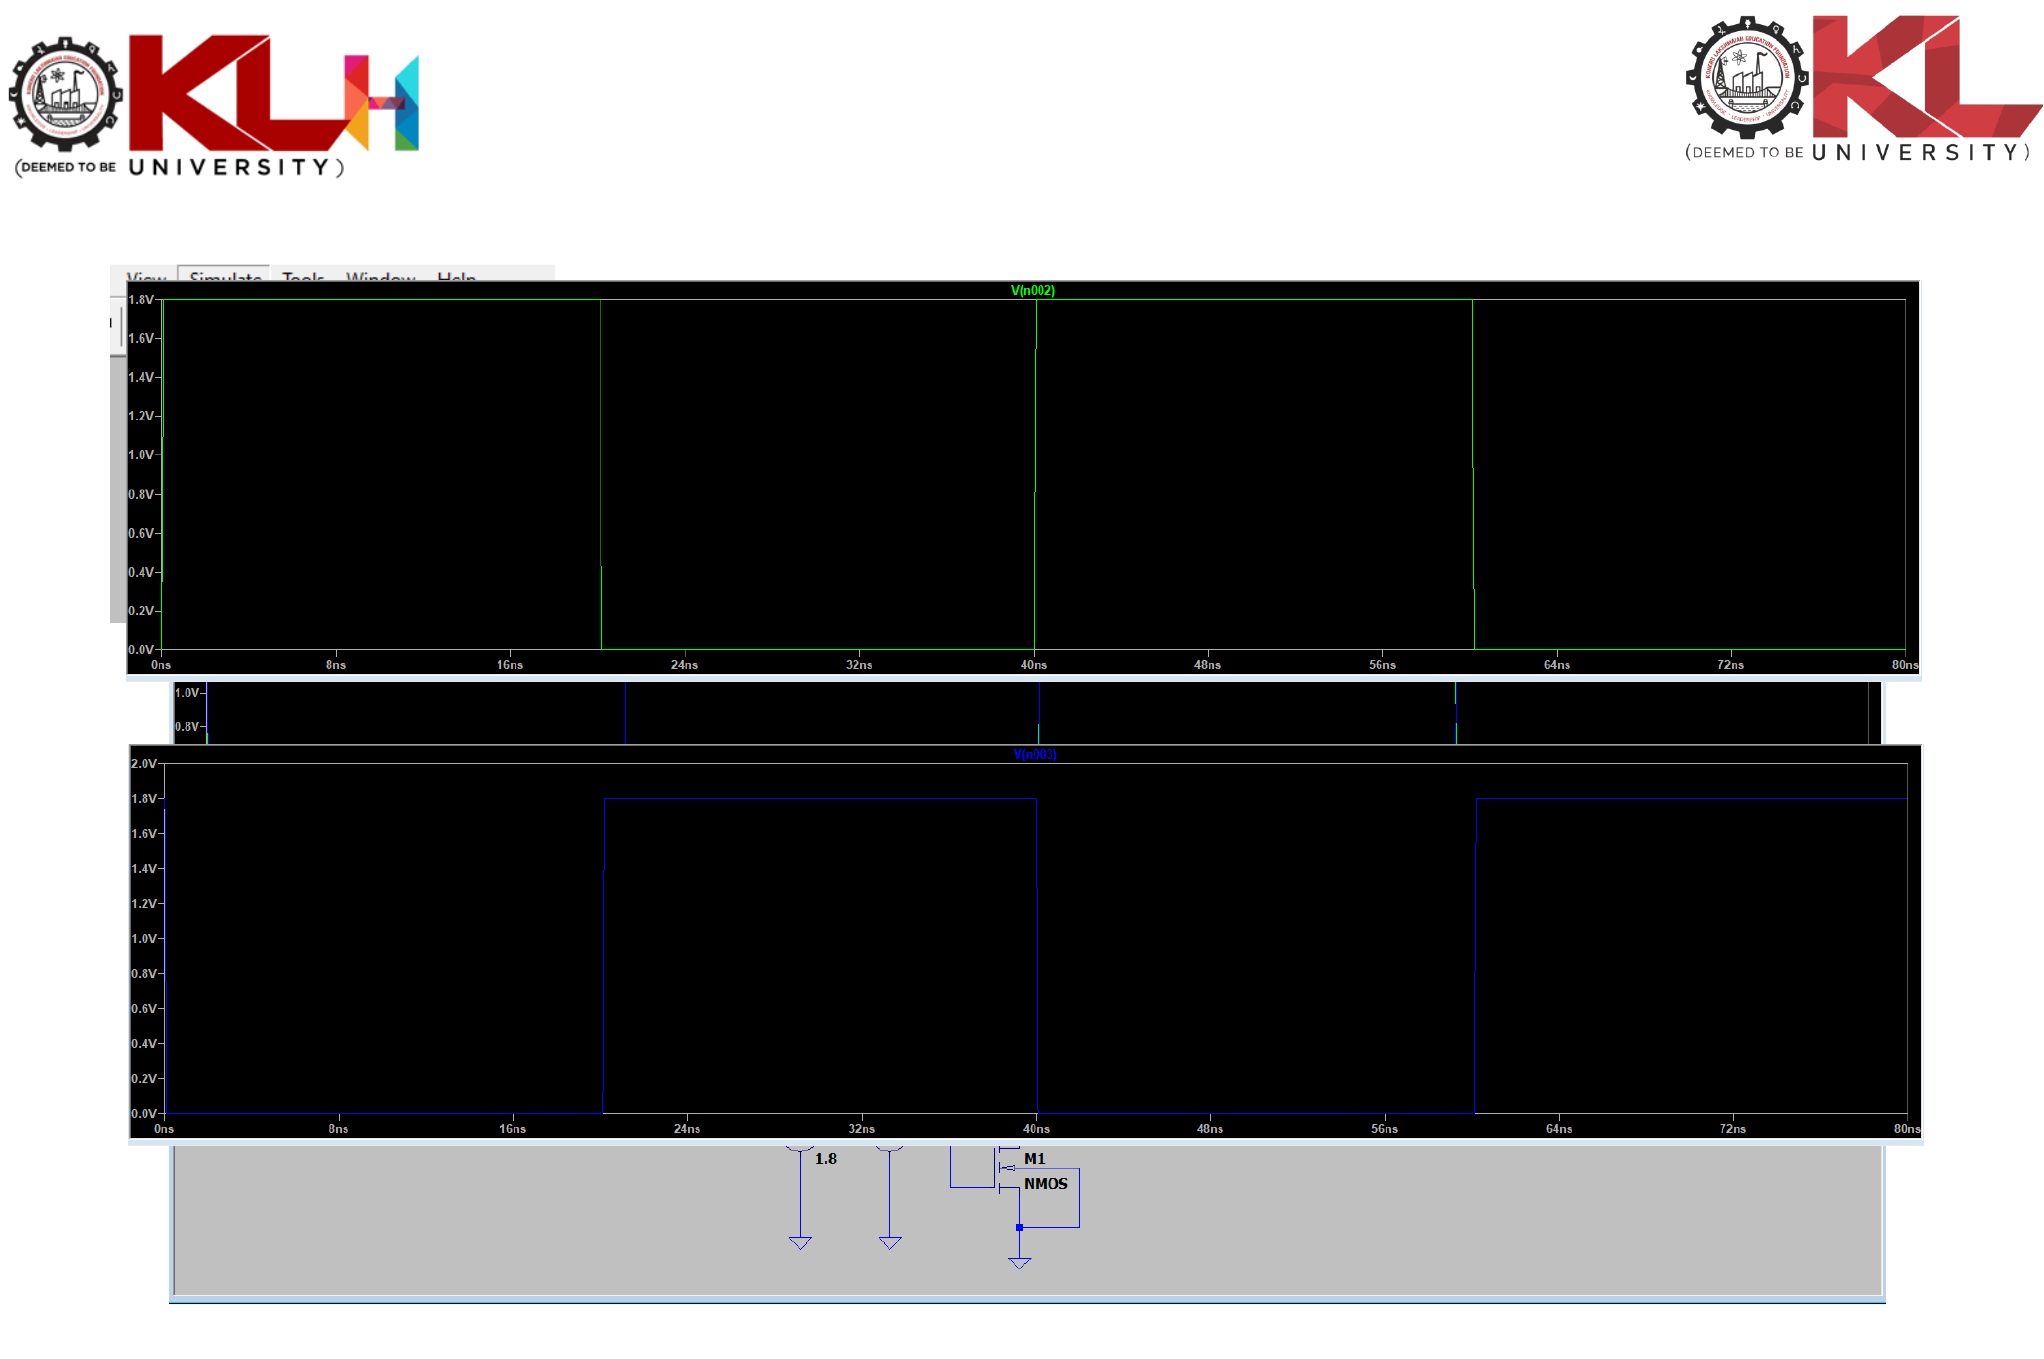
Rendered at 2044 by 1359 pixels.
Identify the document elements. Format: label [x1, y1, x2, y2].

picture [0, 1, 433, 207]
picture [110, 243, 1924, 1305]
picture [1686, 15, 2044, 161]
